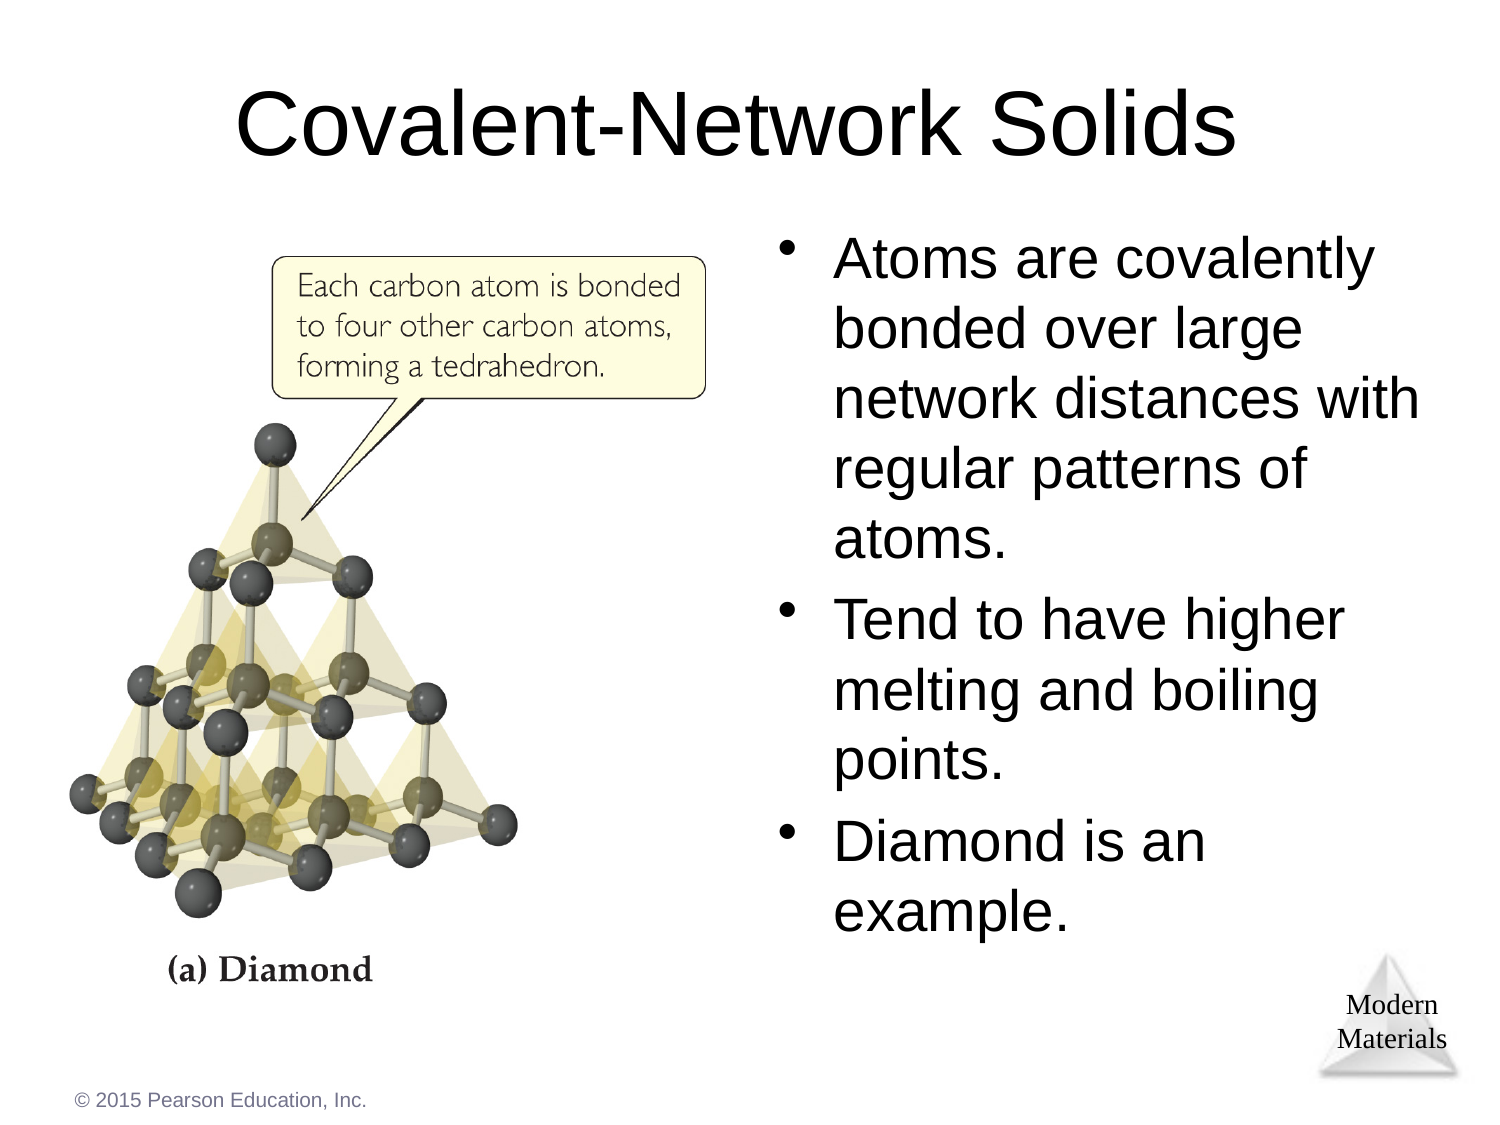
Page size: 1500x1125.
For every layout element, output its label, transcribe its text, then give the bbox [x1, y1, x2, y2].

picture [62, 249, 713, 988]
list Atoms are covalently bonded over large network distances with regular patterns of atoms. Tend to have higher melting and boiling points. Diamond is an example. [762, 212, 1475, 838]
picture [1275, 899, 1500, 1125]
title Covalent-Network Solids [112, 24, 1388, 213]
